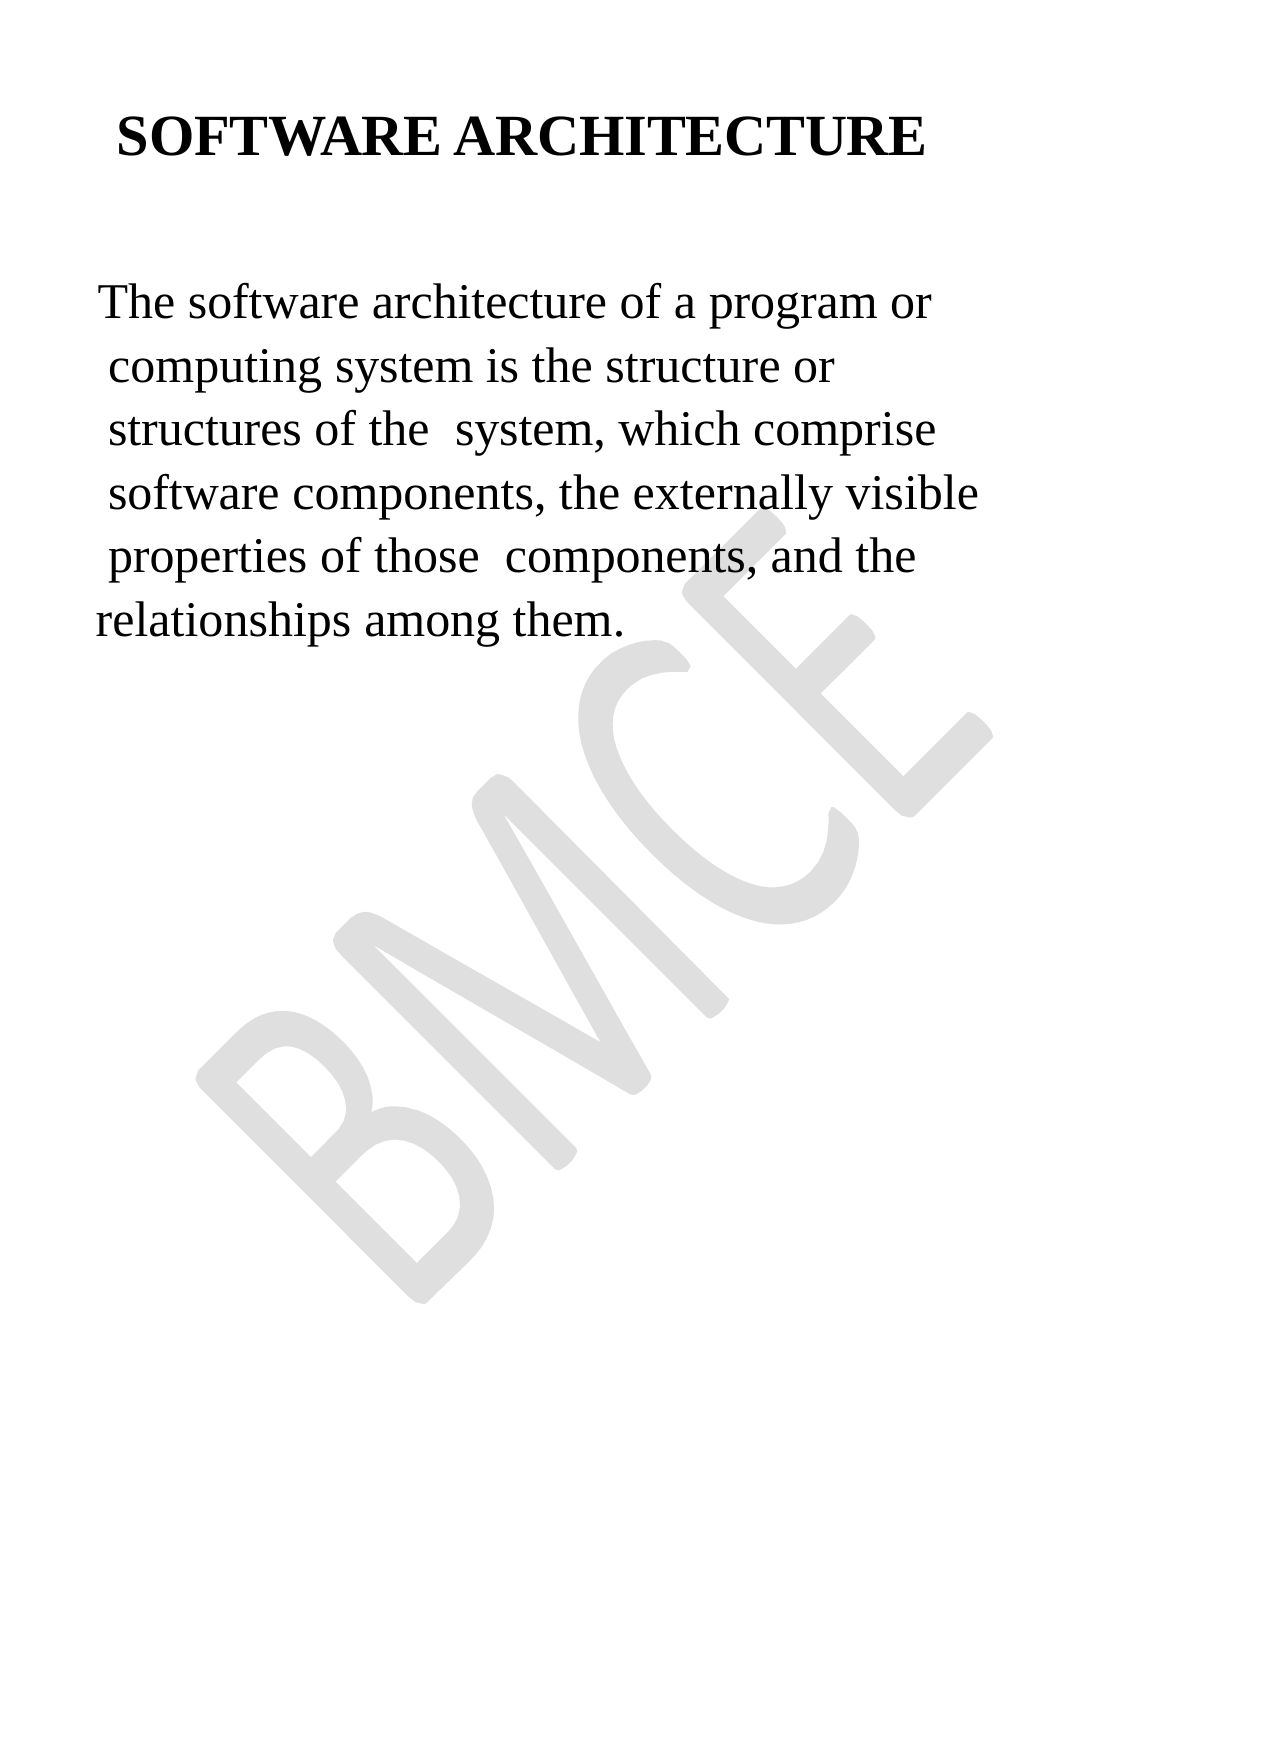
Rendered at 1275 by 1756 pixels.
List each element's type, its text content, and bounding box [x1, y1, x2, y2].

title SOFTWARE ARCHITECTURE [116, 97, 1275, 220]
list The software architecture of a program or computing system is the structure or structures of the system, which comprise software components, the externally visible properties of those components, and the relationships among them. [95, 234, 1212, 1568]
